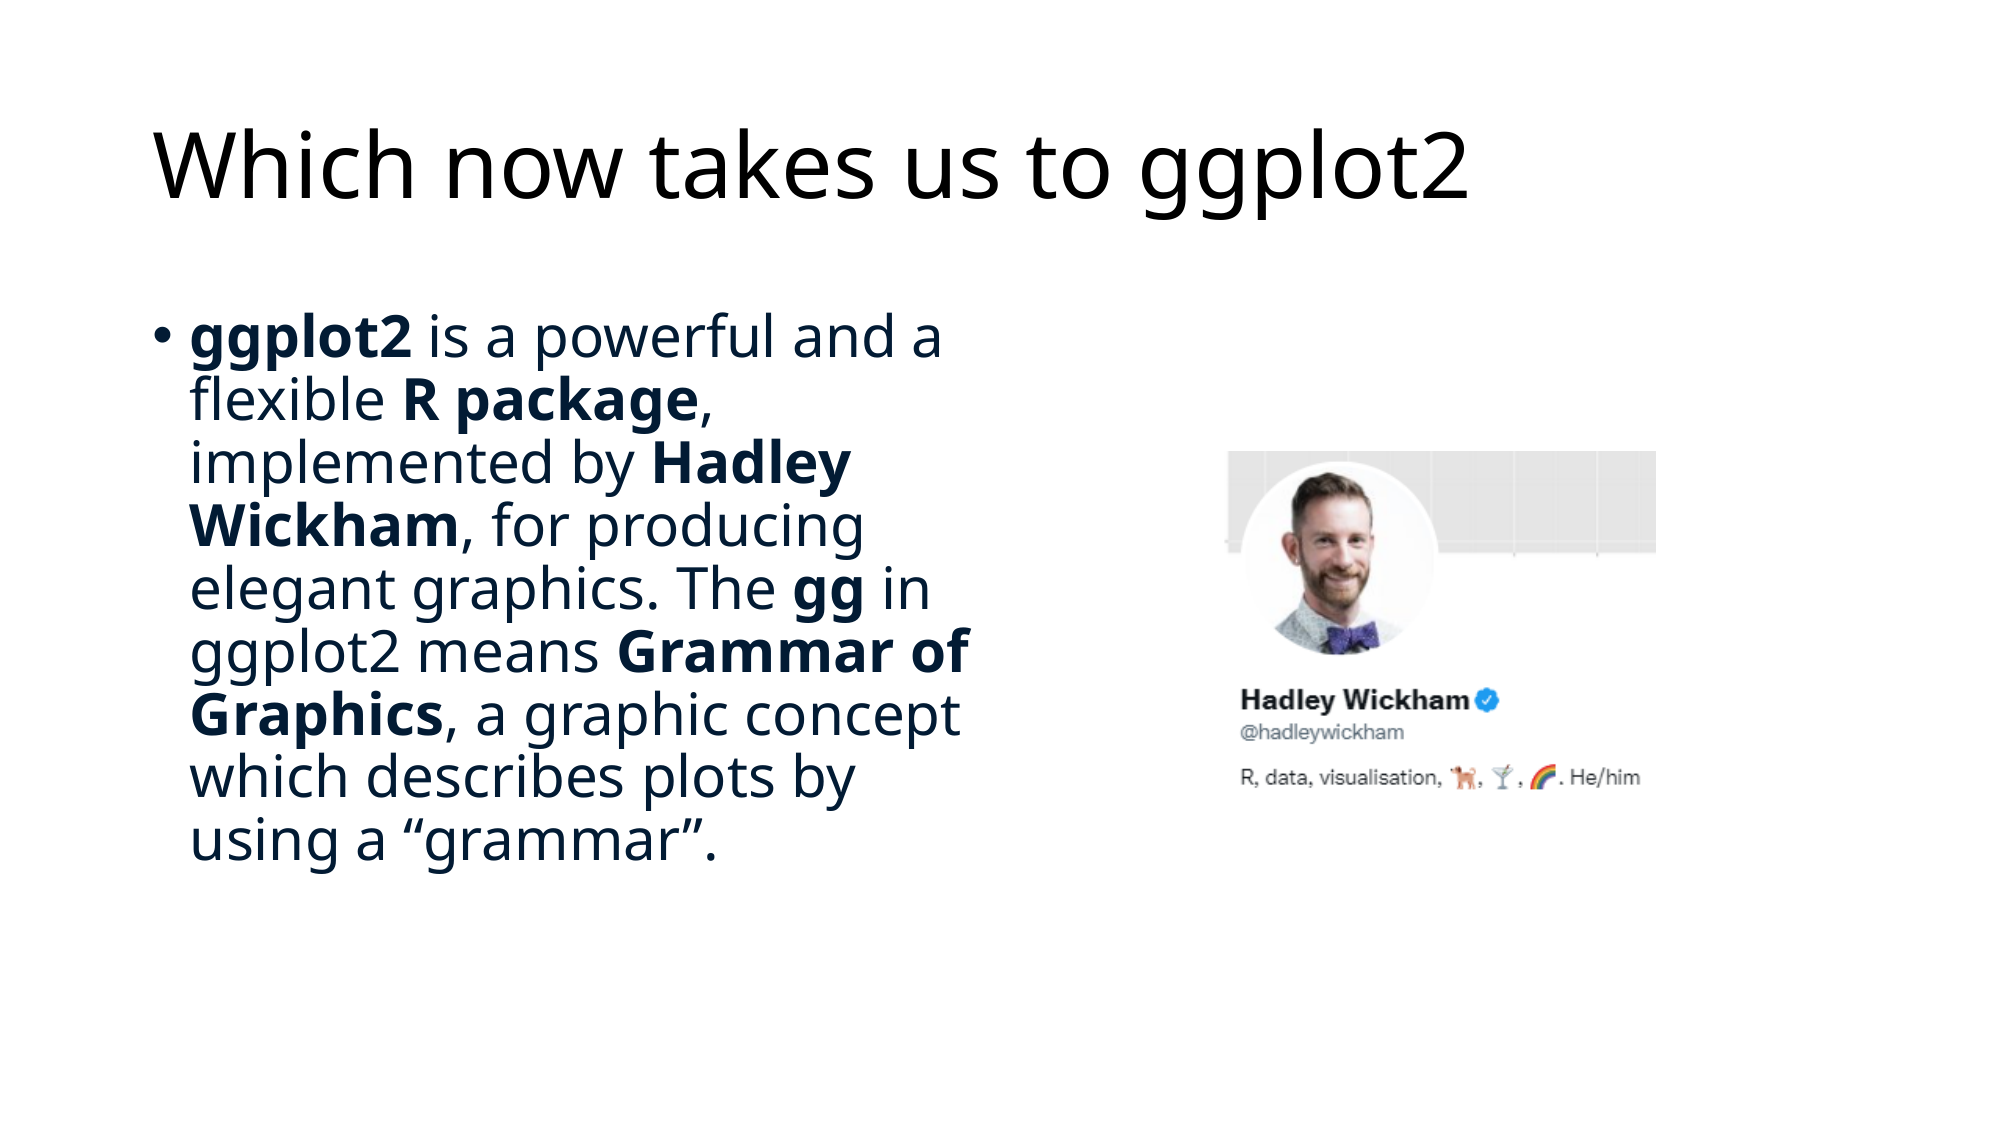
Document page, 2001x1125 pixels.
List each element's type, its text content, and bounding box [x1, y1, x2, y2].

title Which now takes us to ggplot2 [137, 59, 1863, 278]
list ggplot2 is a powerful and a flexible R package, implemented by Hadley Wickham, for producing elegant graphics. The gg in ggplot2 means Grammar of Graphics, a graphic concept which describes plots by using a “grammar”. [137, 299, 1032, 1014]
picture [1224, 451, 1656, 799]
